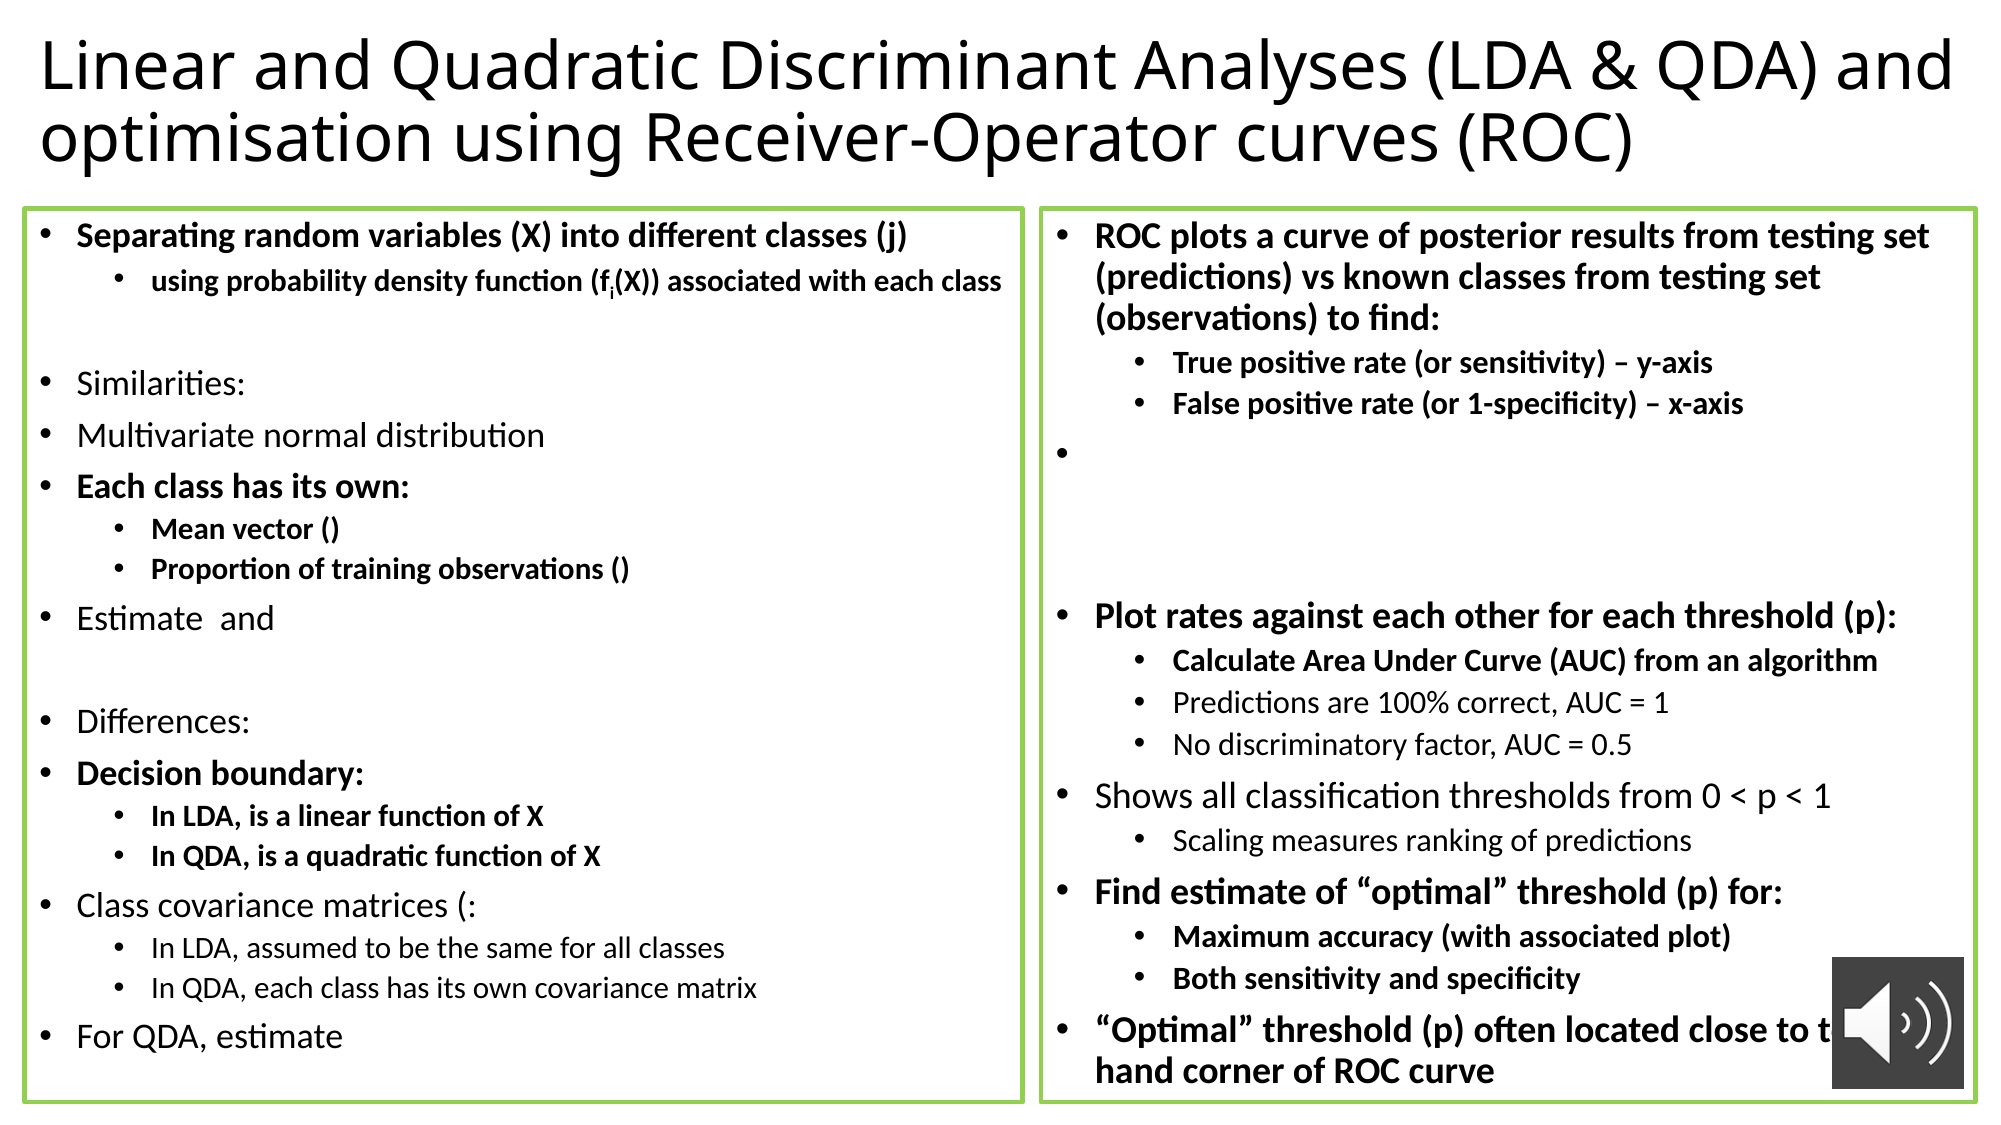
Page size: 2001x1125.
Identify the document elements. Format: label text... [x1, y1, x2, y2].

title Linear and Quadratic Discriminant Analyses (LDA & QDA) and optimisation using Receiver-Operator curves (ROC) [24, 22, 1976, 186]
picture [1831, 956, 1965, 1090]
